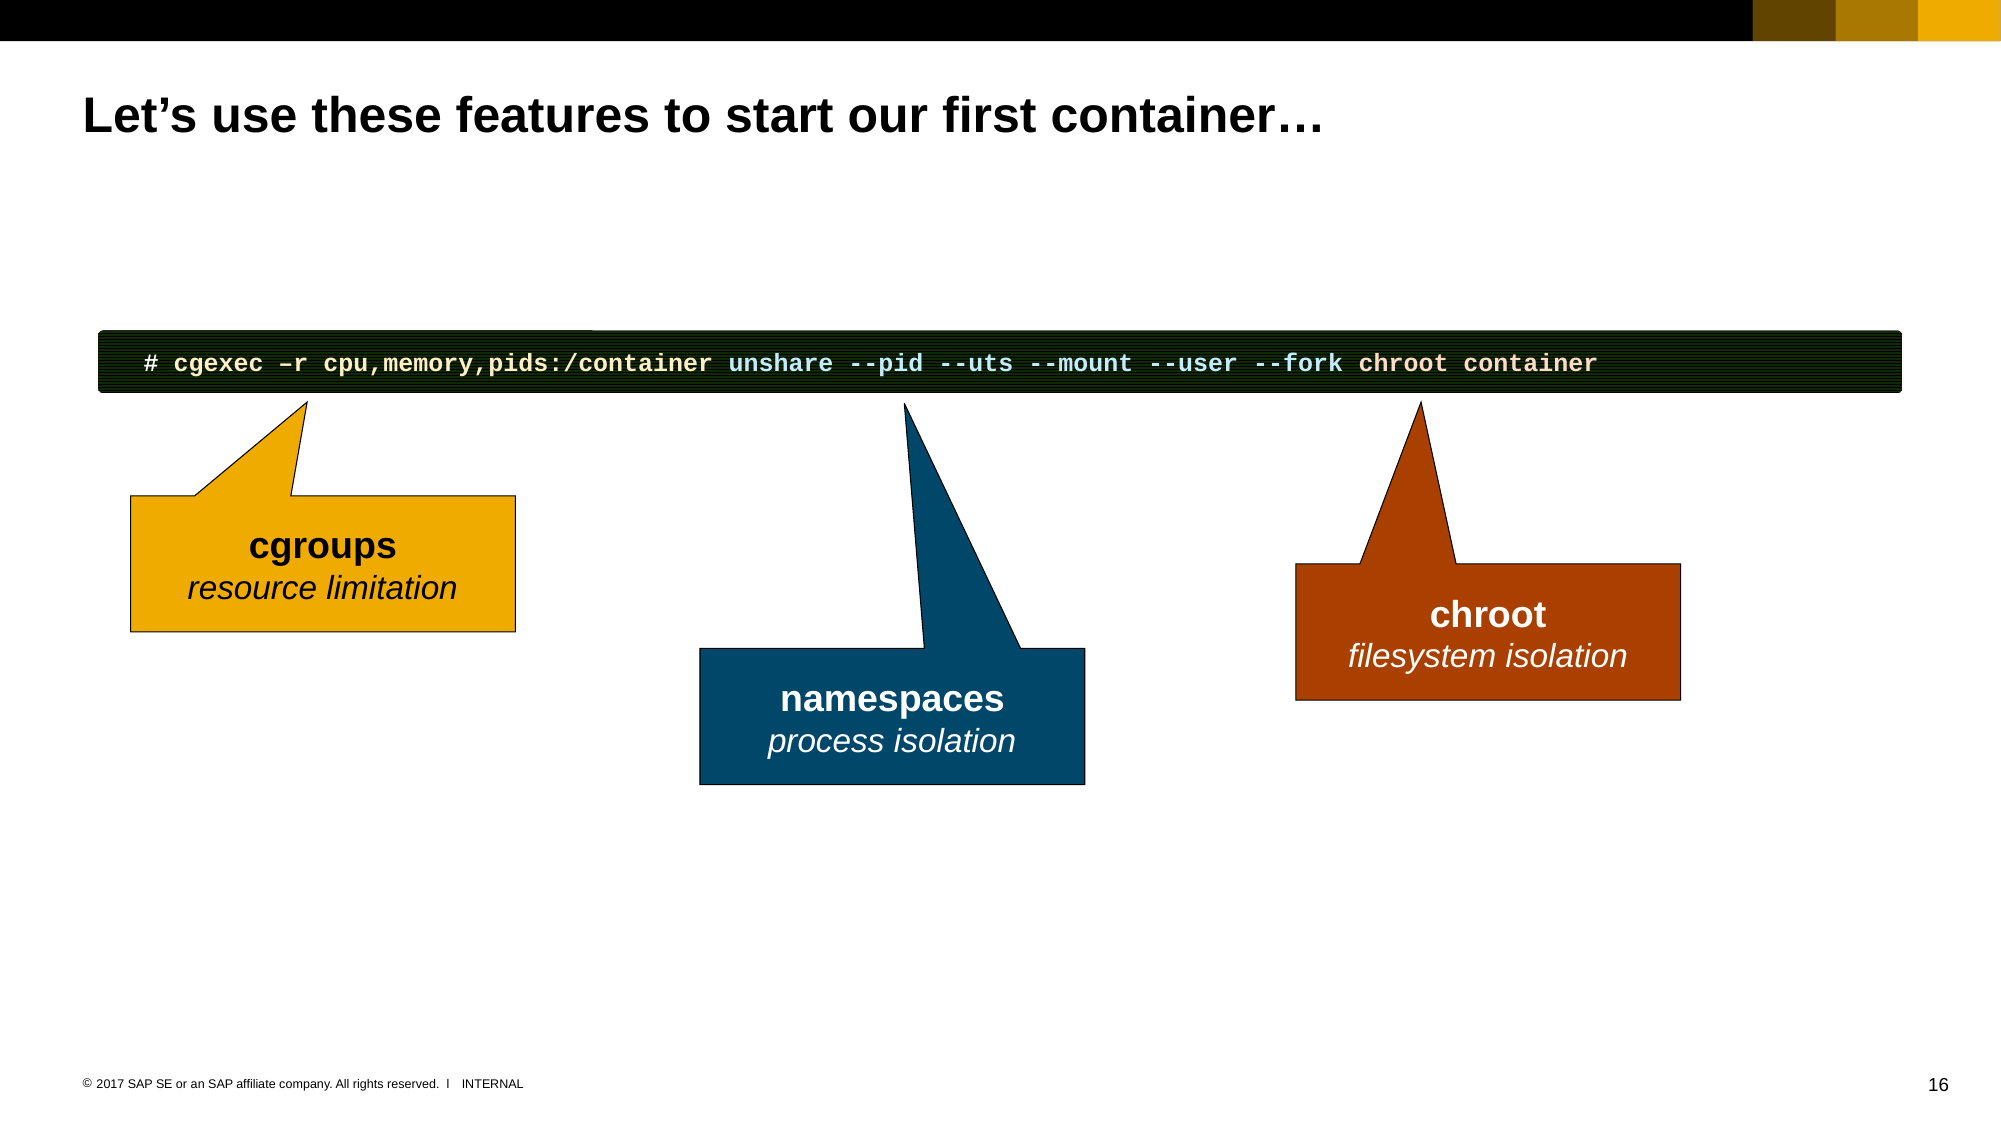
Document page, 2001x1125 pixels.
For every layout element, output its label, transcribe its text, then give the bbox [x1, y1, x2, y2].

text_box namespaces process isolation [699, 403, 1085, 785]
text_box # cgexec –r cpu,memory,pids:/container unshare --pid --uts --mount --user --fork chroot container [97, 330, 1903, 394]
title Let’s use these features to start our first container… [82, 82, 1918, 144]
text_box chroot filesystem isolation [1295, 402, 1681, 701]
text_box cgroups resource limitation [130, 402, 516, 632]
